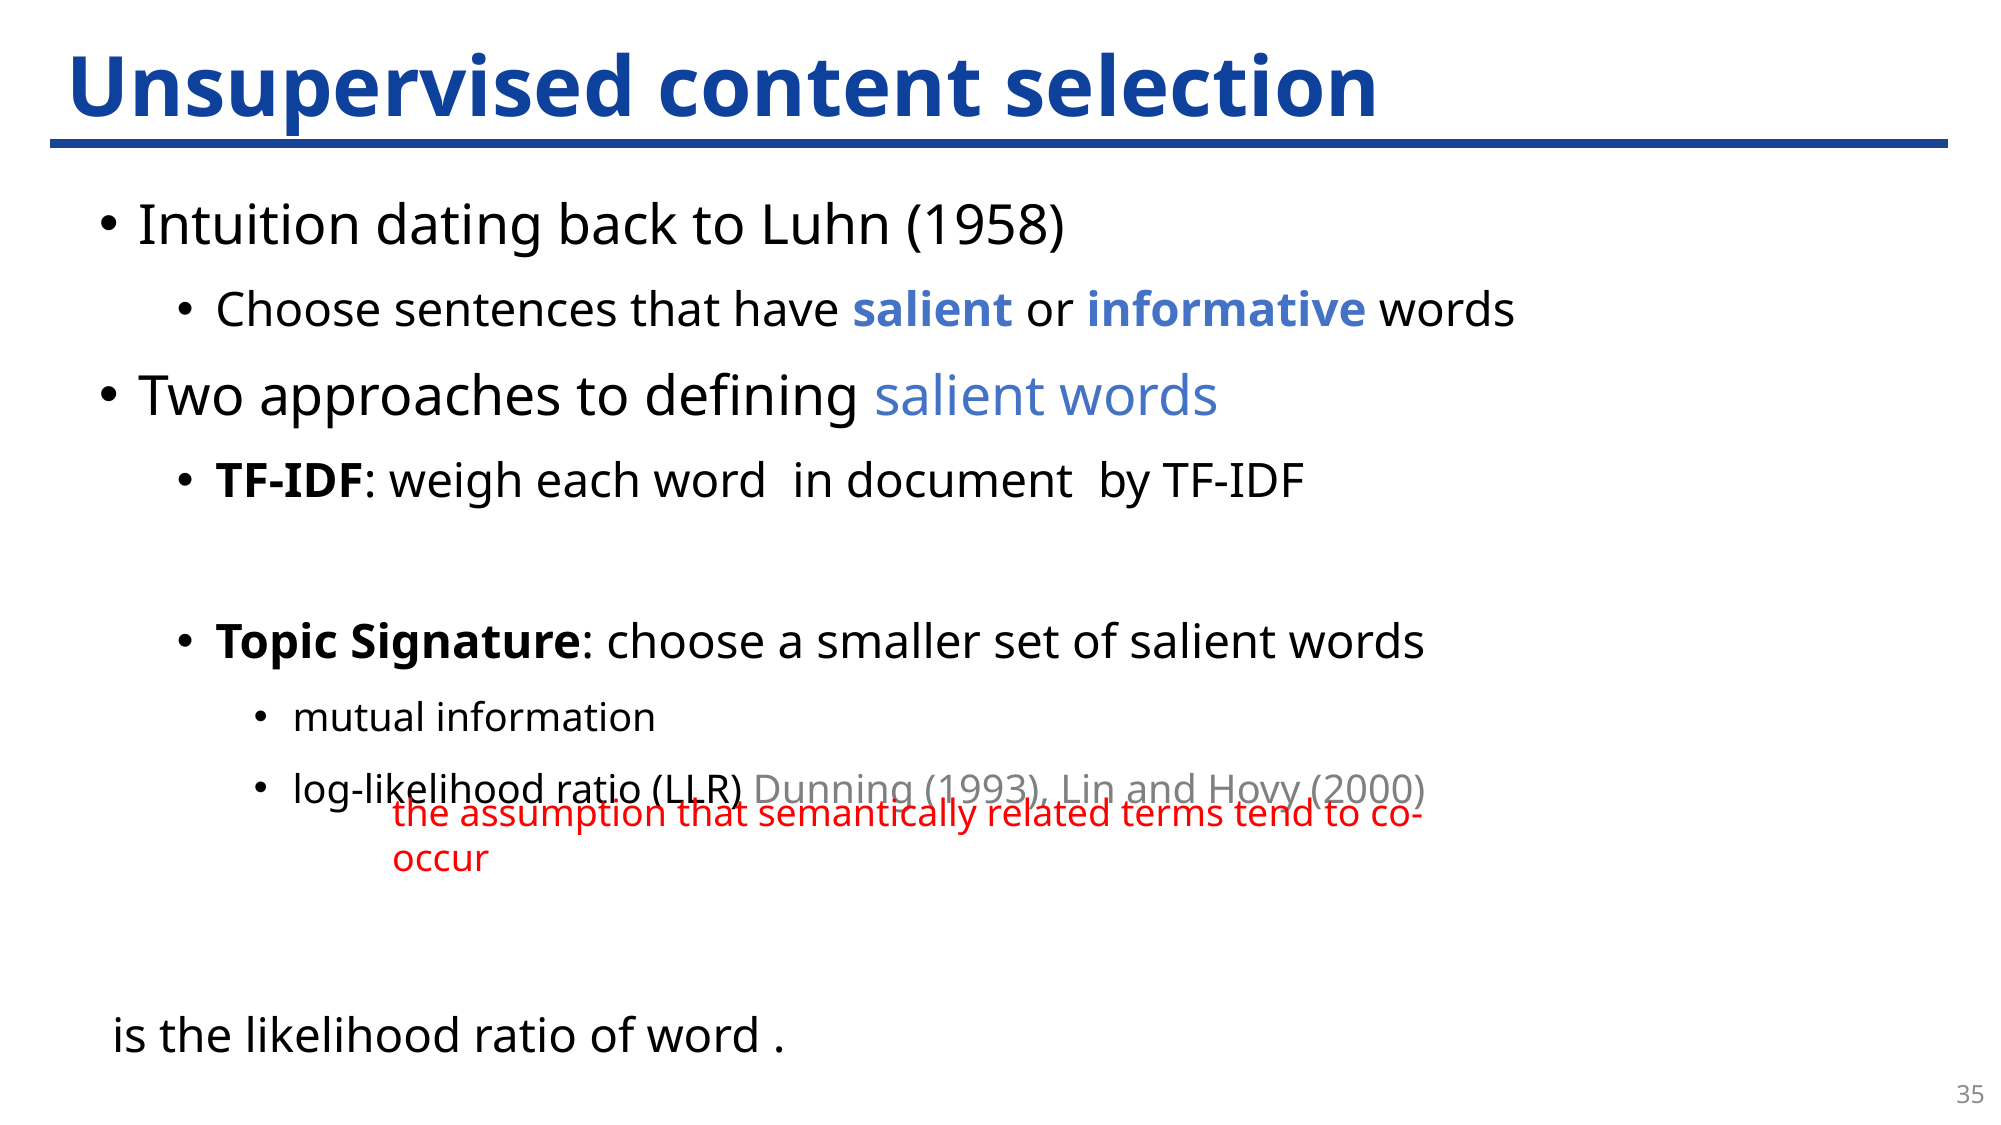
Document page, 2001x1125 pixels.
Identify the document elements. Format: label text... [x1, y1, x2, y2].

title Unsupervised content selection [51, 39, 1947, 140]
text_box the assumption that semantically related terms tend to co-occur [377, 781, 1525, 887]
slide_number 35 [1899, 1065, 2000, 1125]
